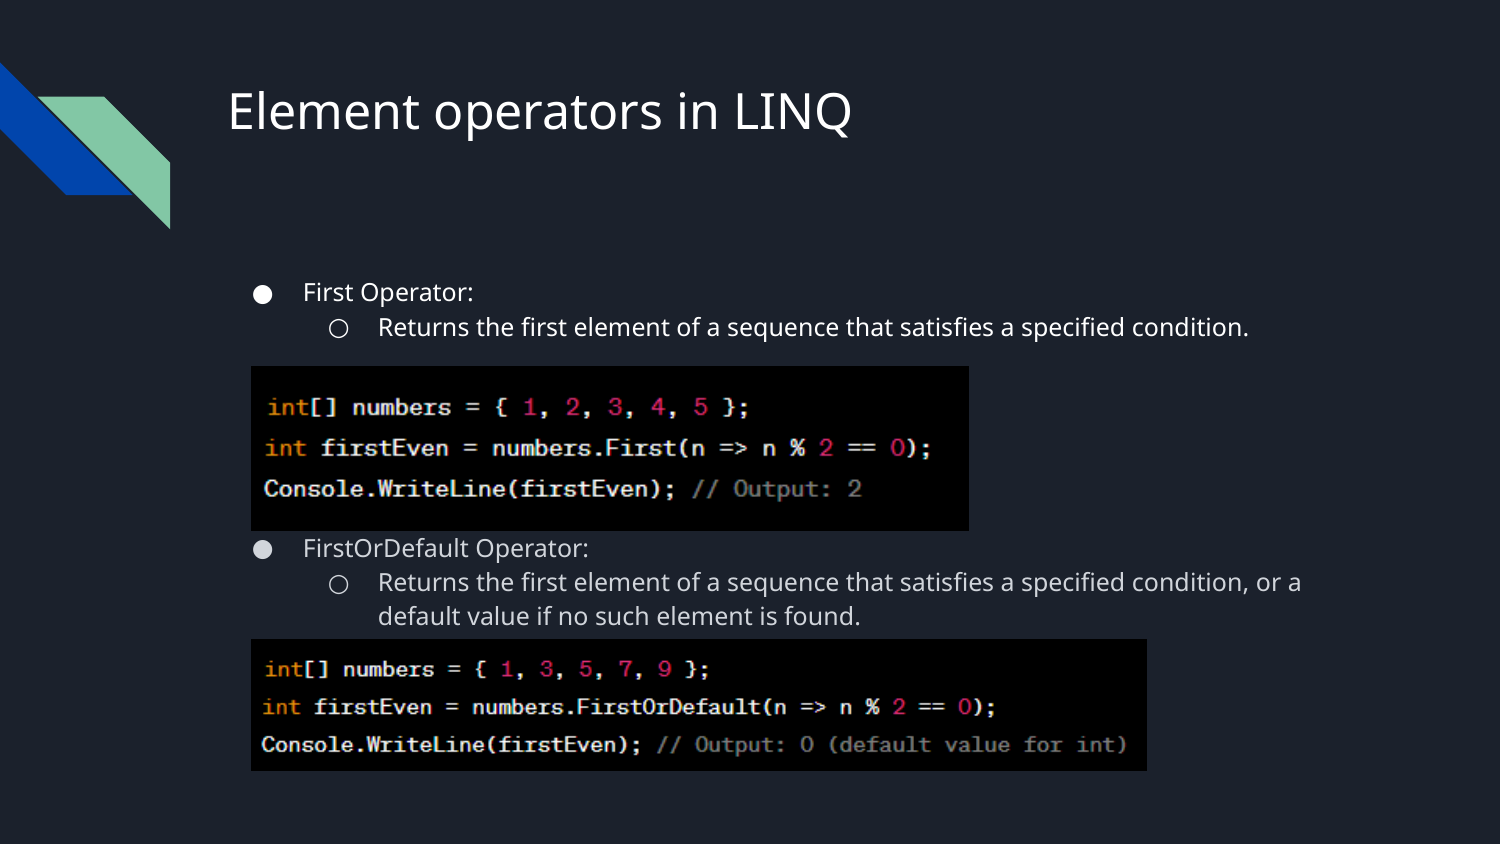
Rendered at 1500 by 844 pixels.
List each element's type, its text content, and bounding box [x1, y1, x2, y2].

title Element operators in LINQ [212, 64, 1368, 215]
picture [251, 365, 969, 531]
list First Operator: Returns the first element of a sequence that satisfies a specified condition. FirstOrDefault Operator: Returns the first element of a sequence that satisfies a specified condition, or a default value if no such element is found. [212, 257, 1368, 735]
picture [251, 639, 1147, 772]
